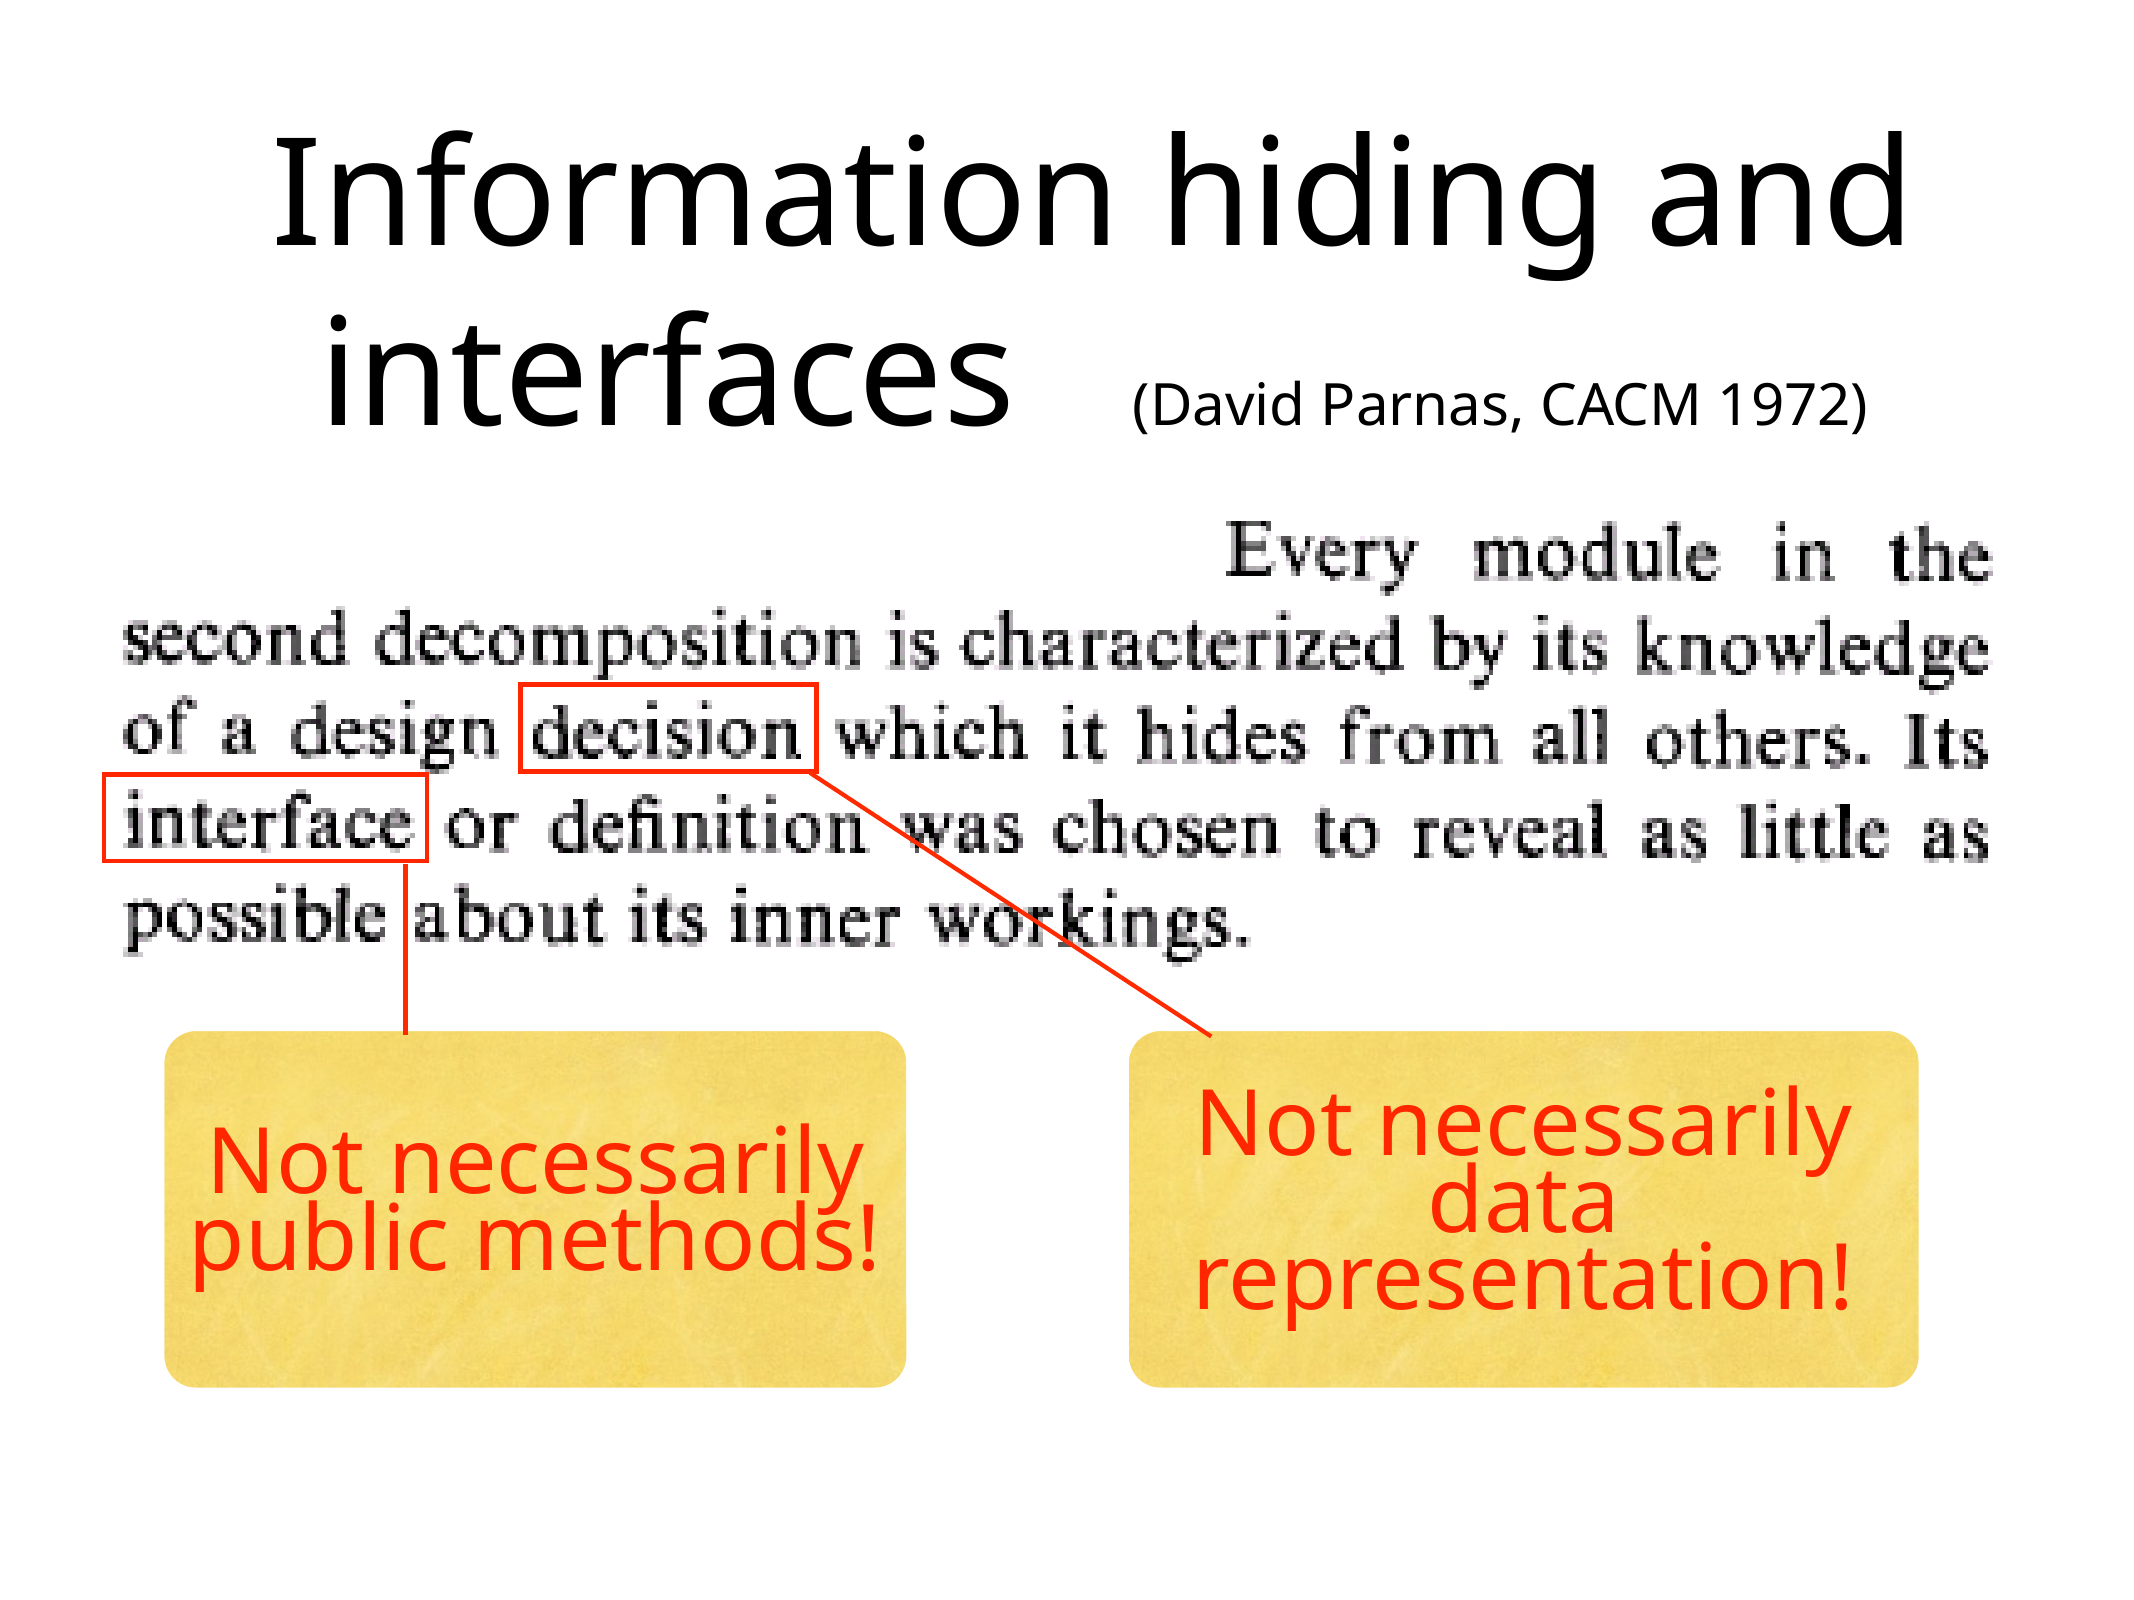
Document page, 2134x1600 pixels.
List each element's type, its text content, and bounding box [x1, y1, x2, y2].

text_box Not necessarily data representation! [1129, 1205, 1919, 1388]
title Information hiding and interfaces (David Parnas, CACM 1972) [159, 70, 2028, 480]
text_box Not necessarily public methods! [164, 1205, 907, 1388]
picture [53, 497, 2063, 1205]
